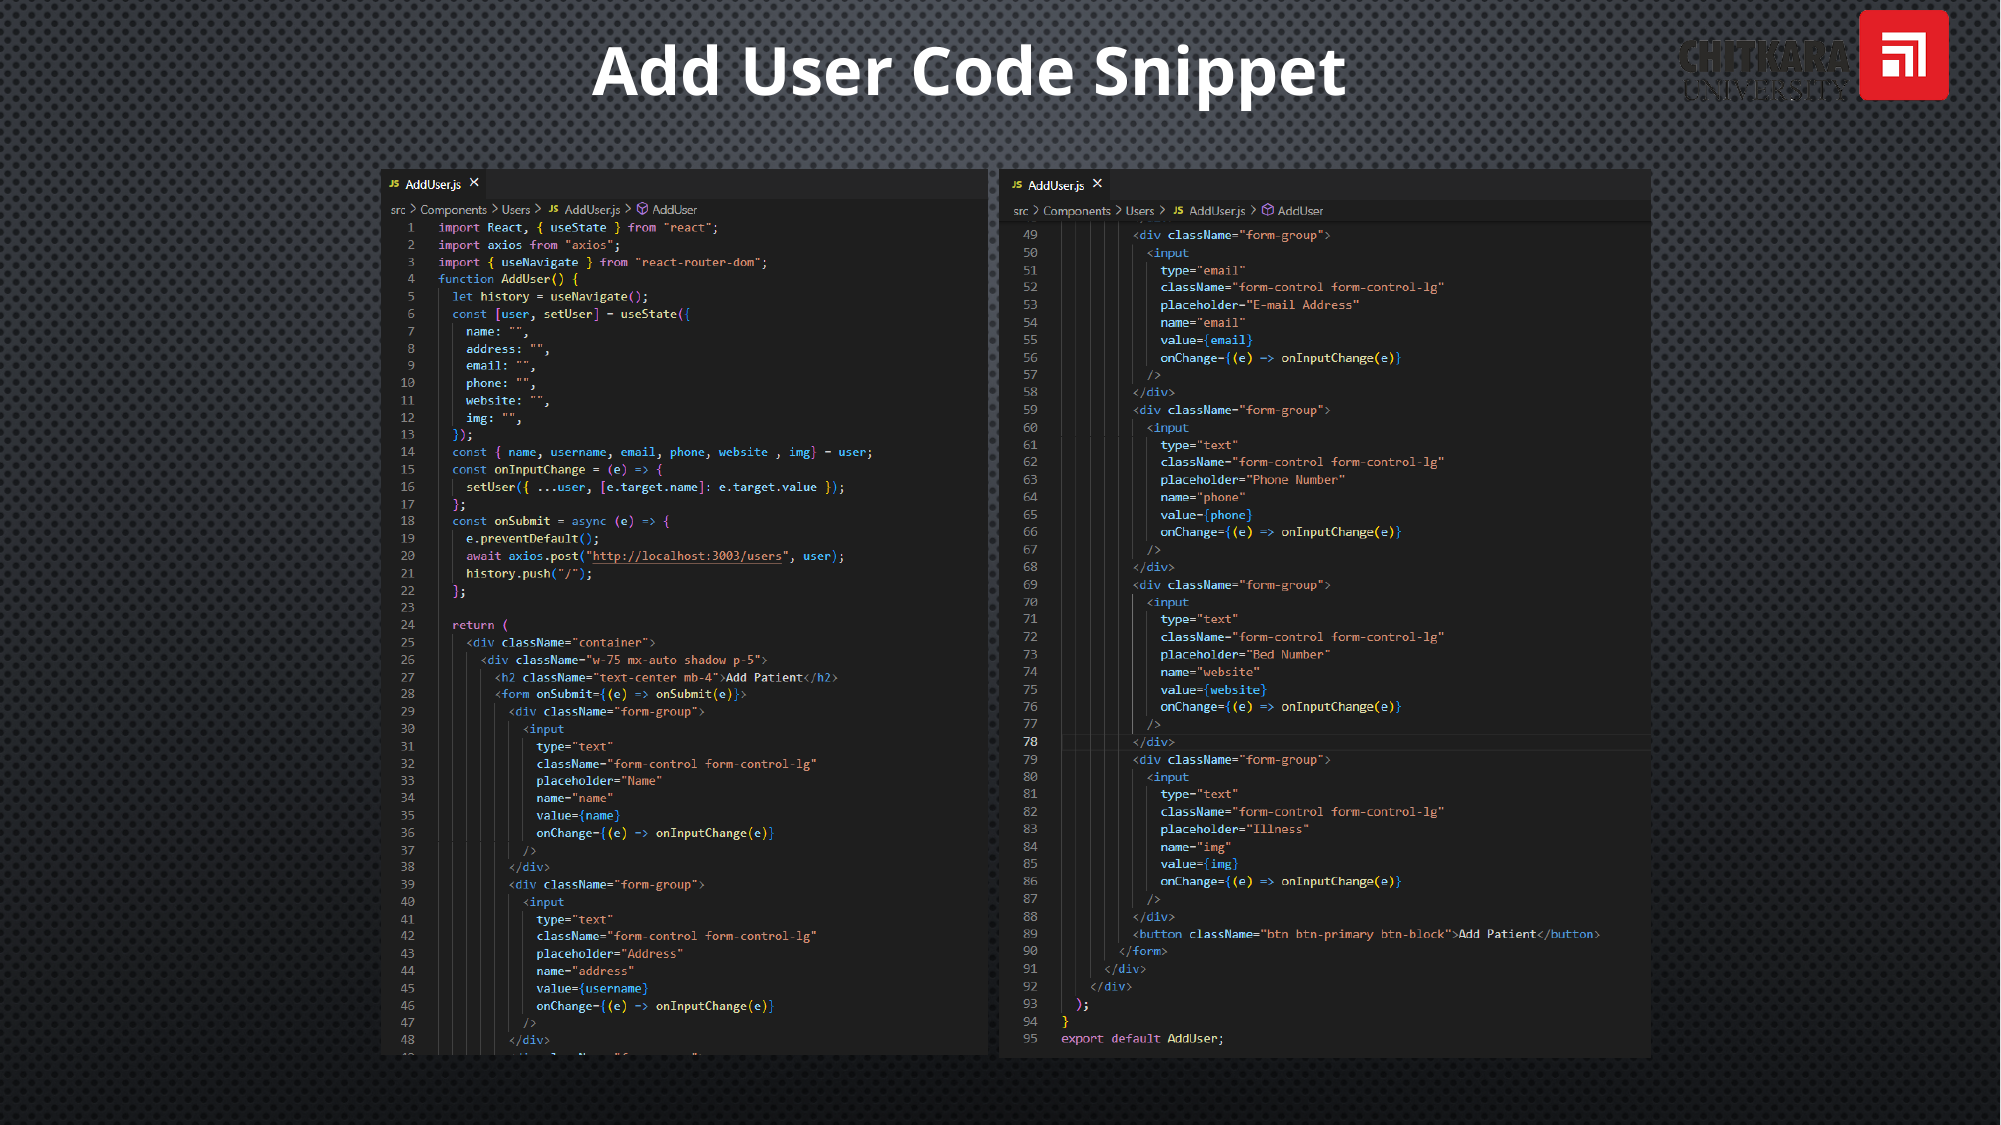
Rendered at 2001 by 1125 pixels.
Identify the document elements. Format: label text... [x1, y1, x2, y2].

picture [1673, 0, 1954, 118]
picture [381, 168, 988, 1055]
picture [999, 168, 1651, 1058]
text_box Add User Code Snippet [491, 21, 1450, 117]
